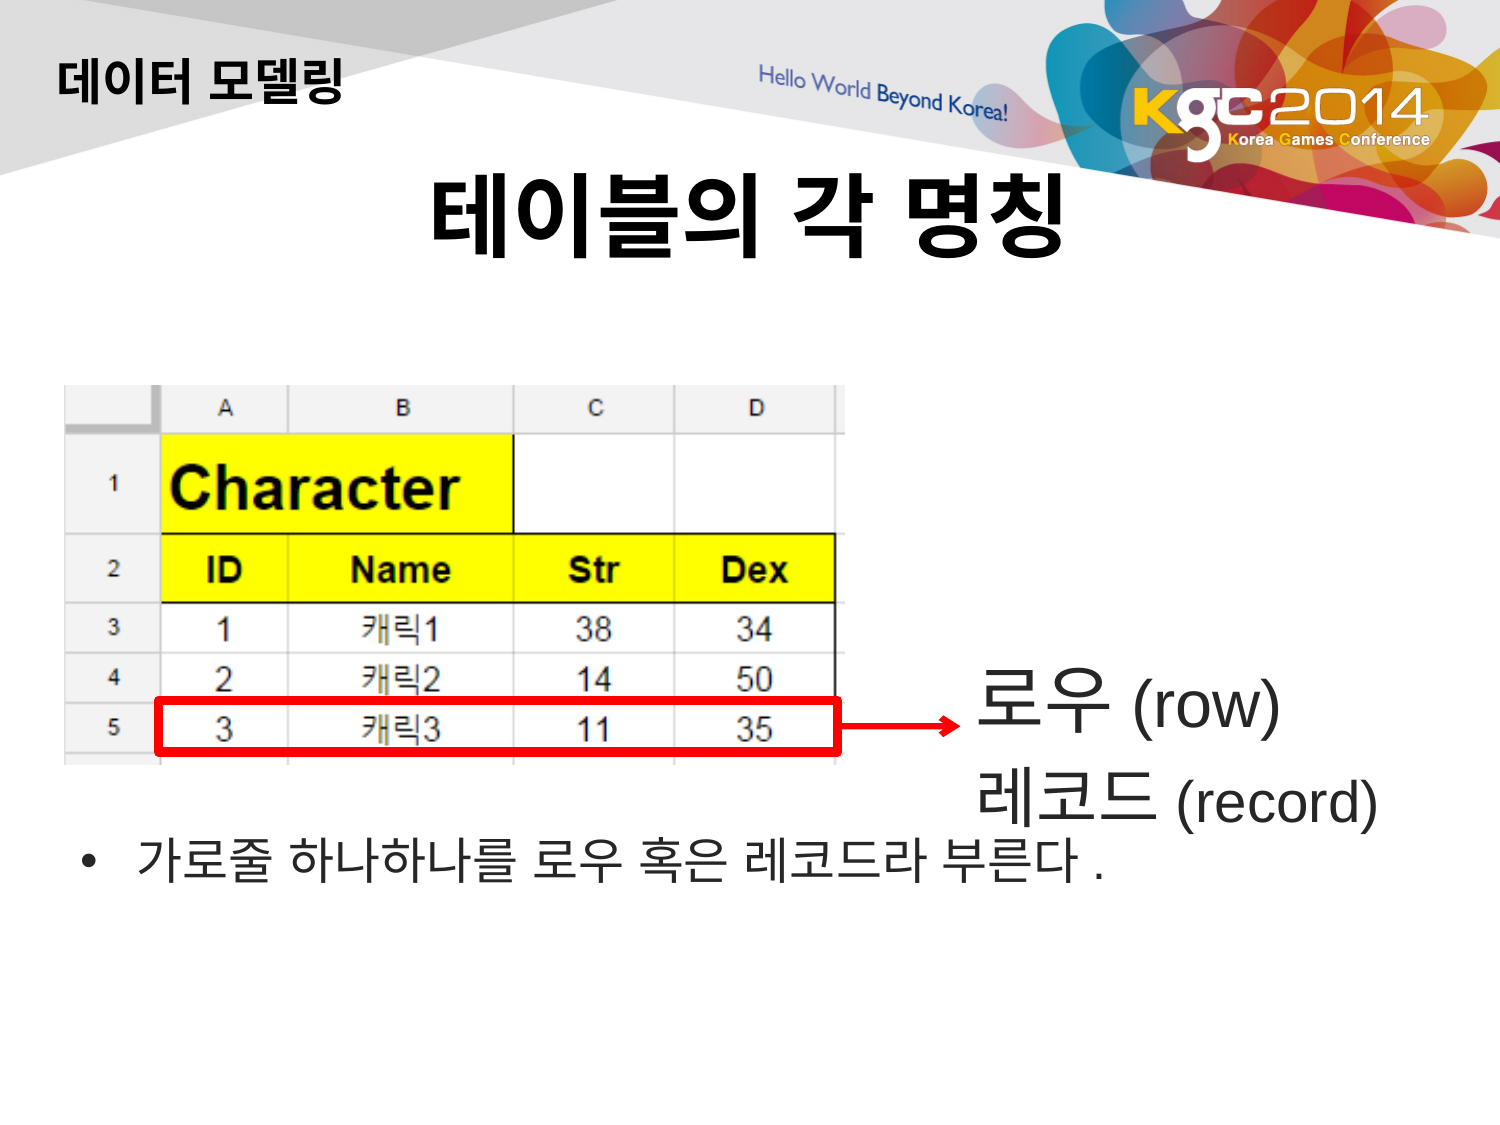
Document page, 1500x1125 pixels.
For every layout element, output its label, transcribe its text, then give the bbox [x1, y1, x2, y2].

picture [0, 0, 1500, 125]
text_box 가로줄 하나하나를 로우 혹은 레코드라 부른다. [64, 822, 1459, 917]
list 로우(row) 레코드(record) [960, 645, 1410, 808]
picture [0, 303, 1500, 1125]
list 데이터 모델링 [41, 42, 727, 126]
title 테이블의 각 명칭 [0, 125, 1500, 303]
